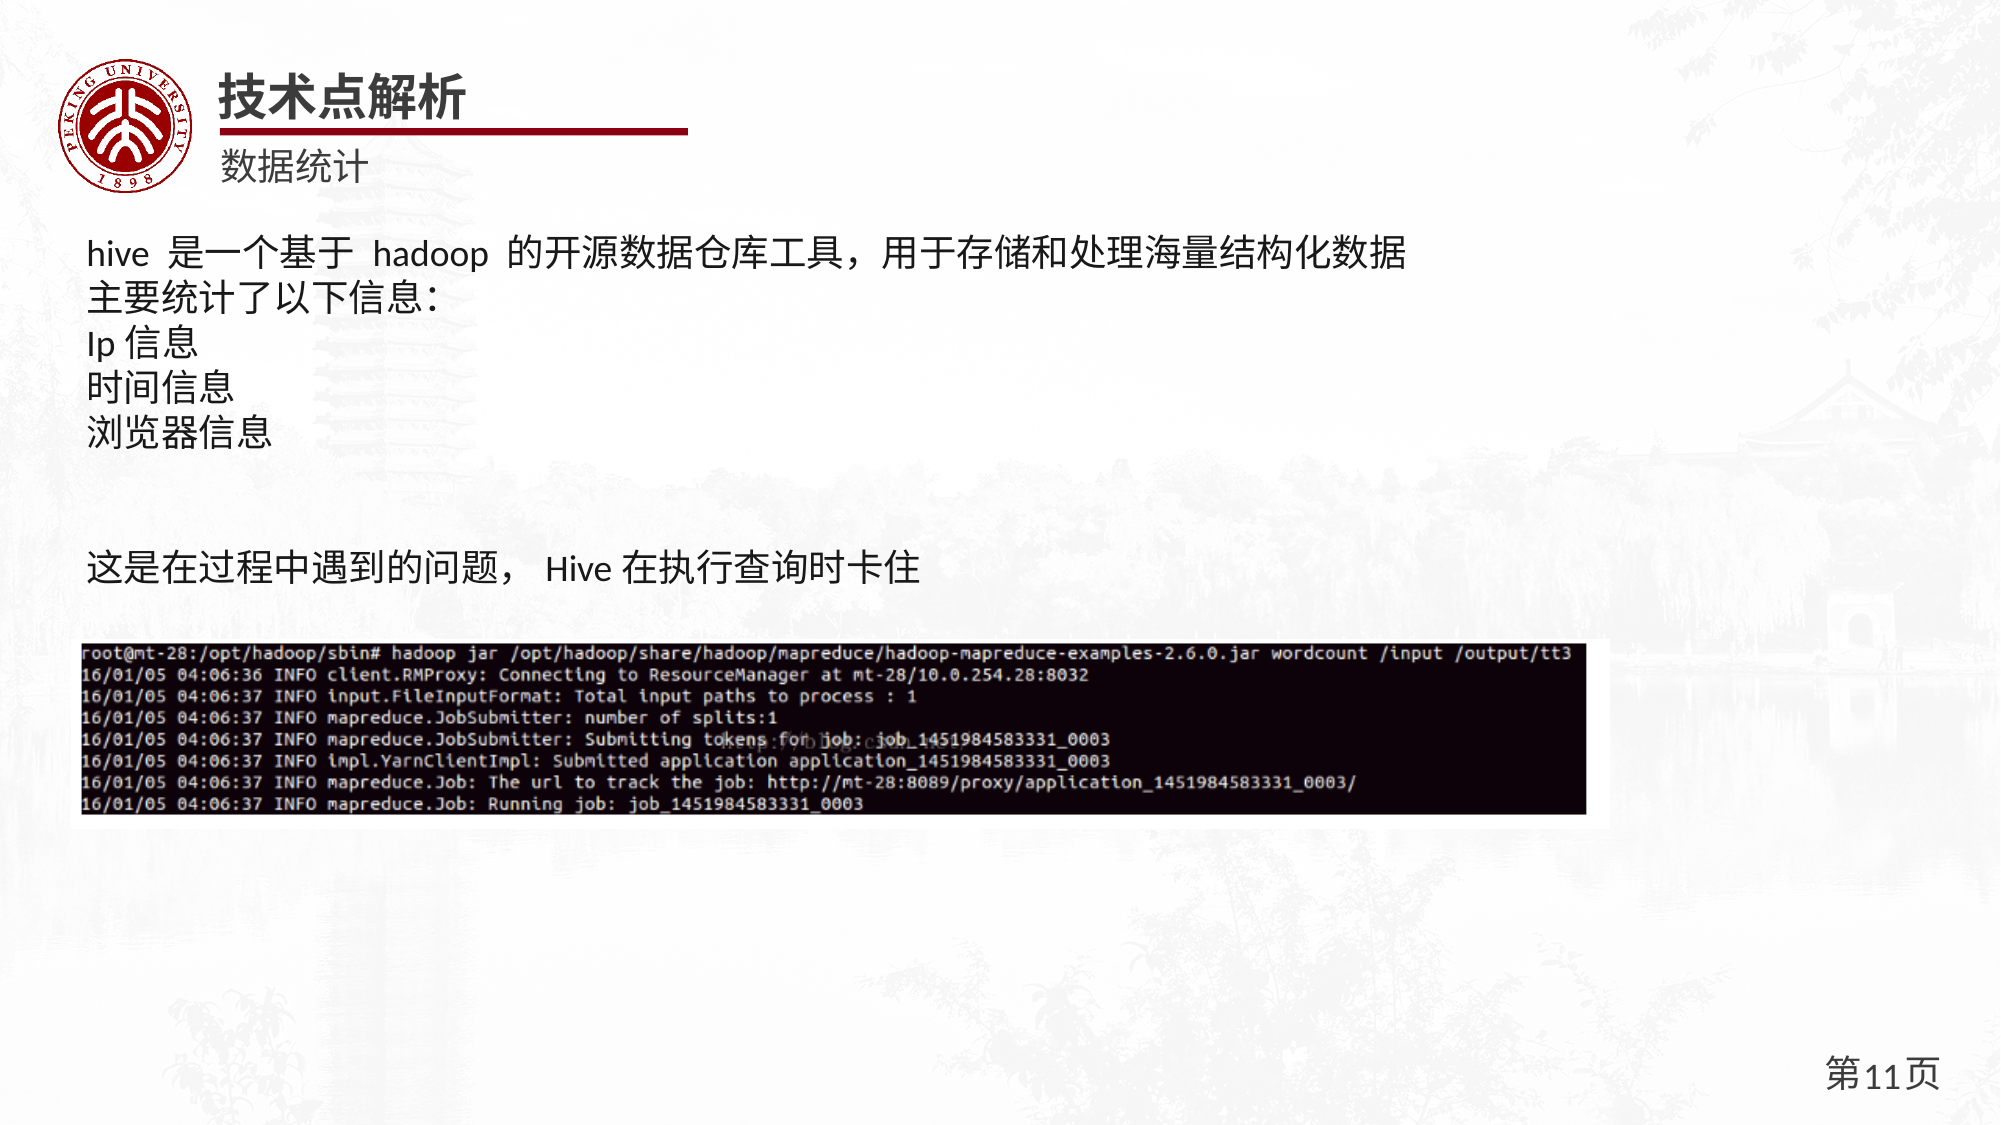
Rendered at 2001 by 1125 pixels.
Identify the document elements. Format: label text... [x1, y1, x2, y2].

text_box hive 是一个基于 hadoop 的开源数据仓库工具，用于存储和处理海量结构化数据 主要统计了以下信息： Ip信息 时间信息 浏览器信息 这是在过程中遇到的问题，Hive在执行查询时卡住 [71, 221, 1540, 639]
text_box 技术点解析 [202, 58, 1280, 134]
picture [0, 0, 2001, 1125]
text_box [219, 127, 689, 135]
text_box 数据统计 [205, 135, 1284, 196]
slide_number 11 [1764, 1044, 2000, 1105]
